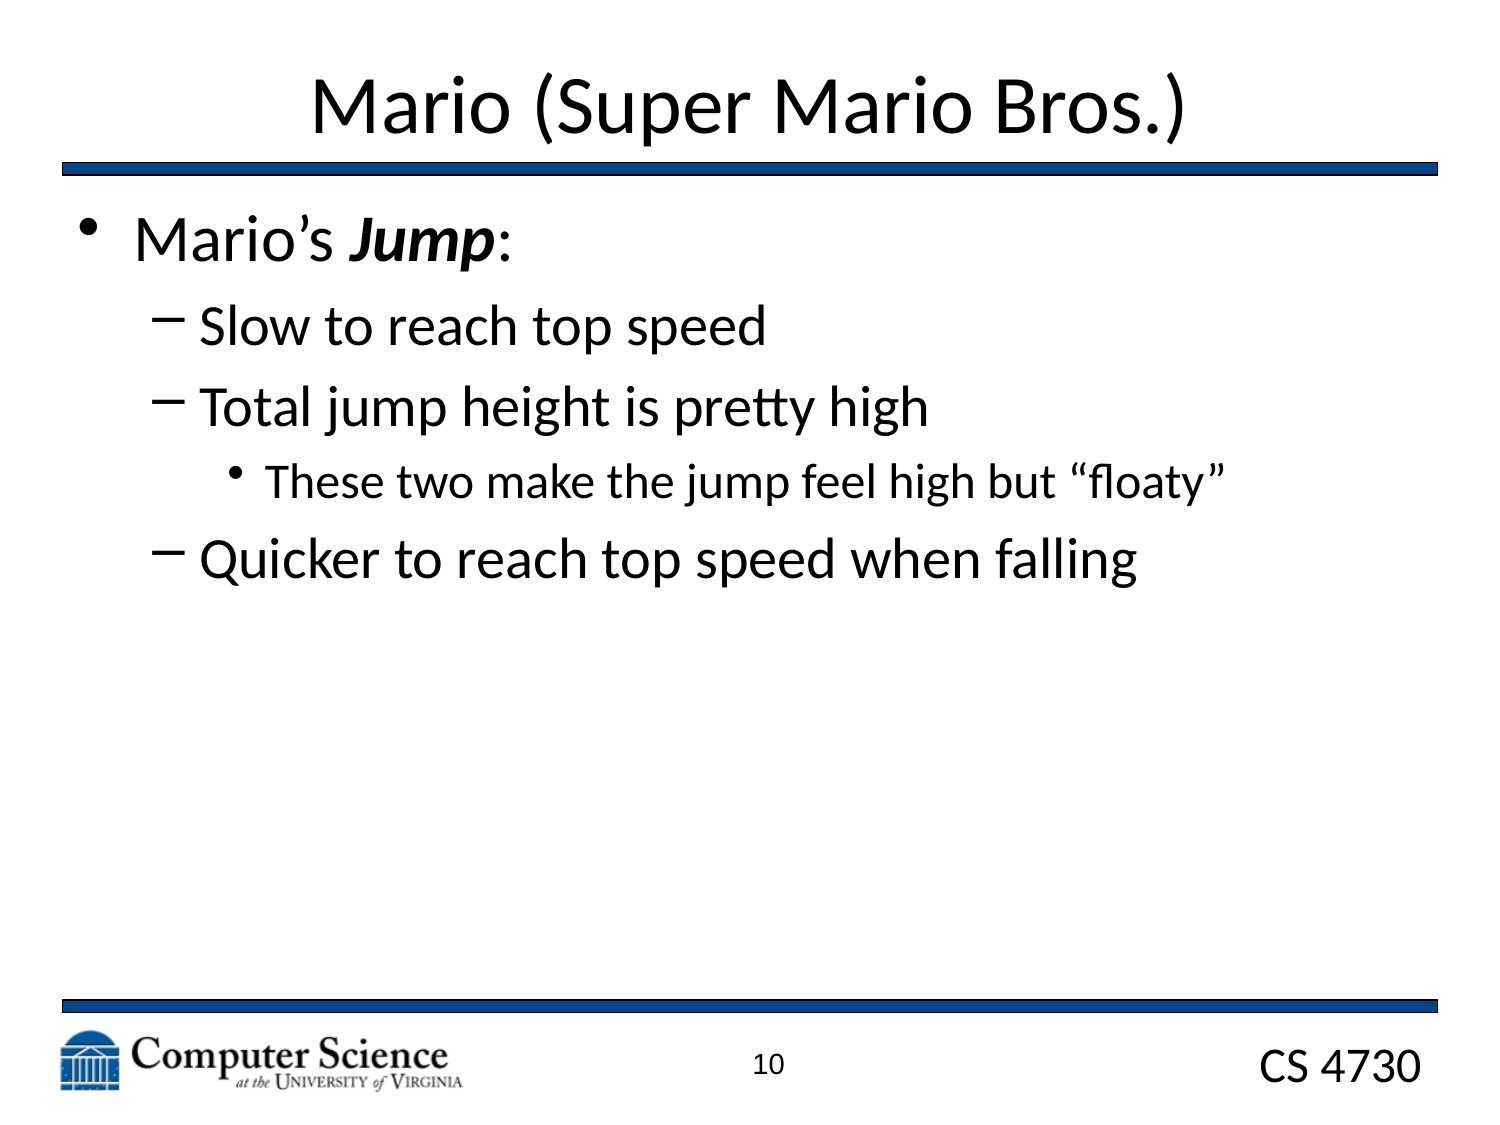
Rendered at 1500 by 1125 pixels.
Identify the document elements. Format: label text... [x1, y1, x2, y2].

footer 10 [512, 1037, 1026, 1088]
list Mario’s Jump: Slow to reach top speed Total jump height is pretty high These two make the jump feel high but “floaty” Quicker to reach top speed when falling [62, 187, 1438, 1001]
title Mario (Super Mario Bros.) [62, 49, 1438, 151]
picture [50, 1024, 472, 1101]
